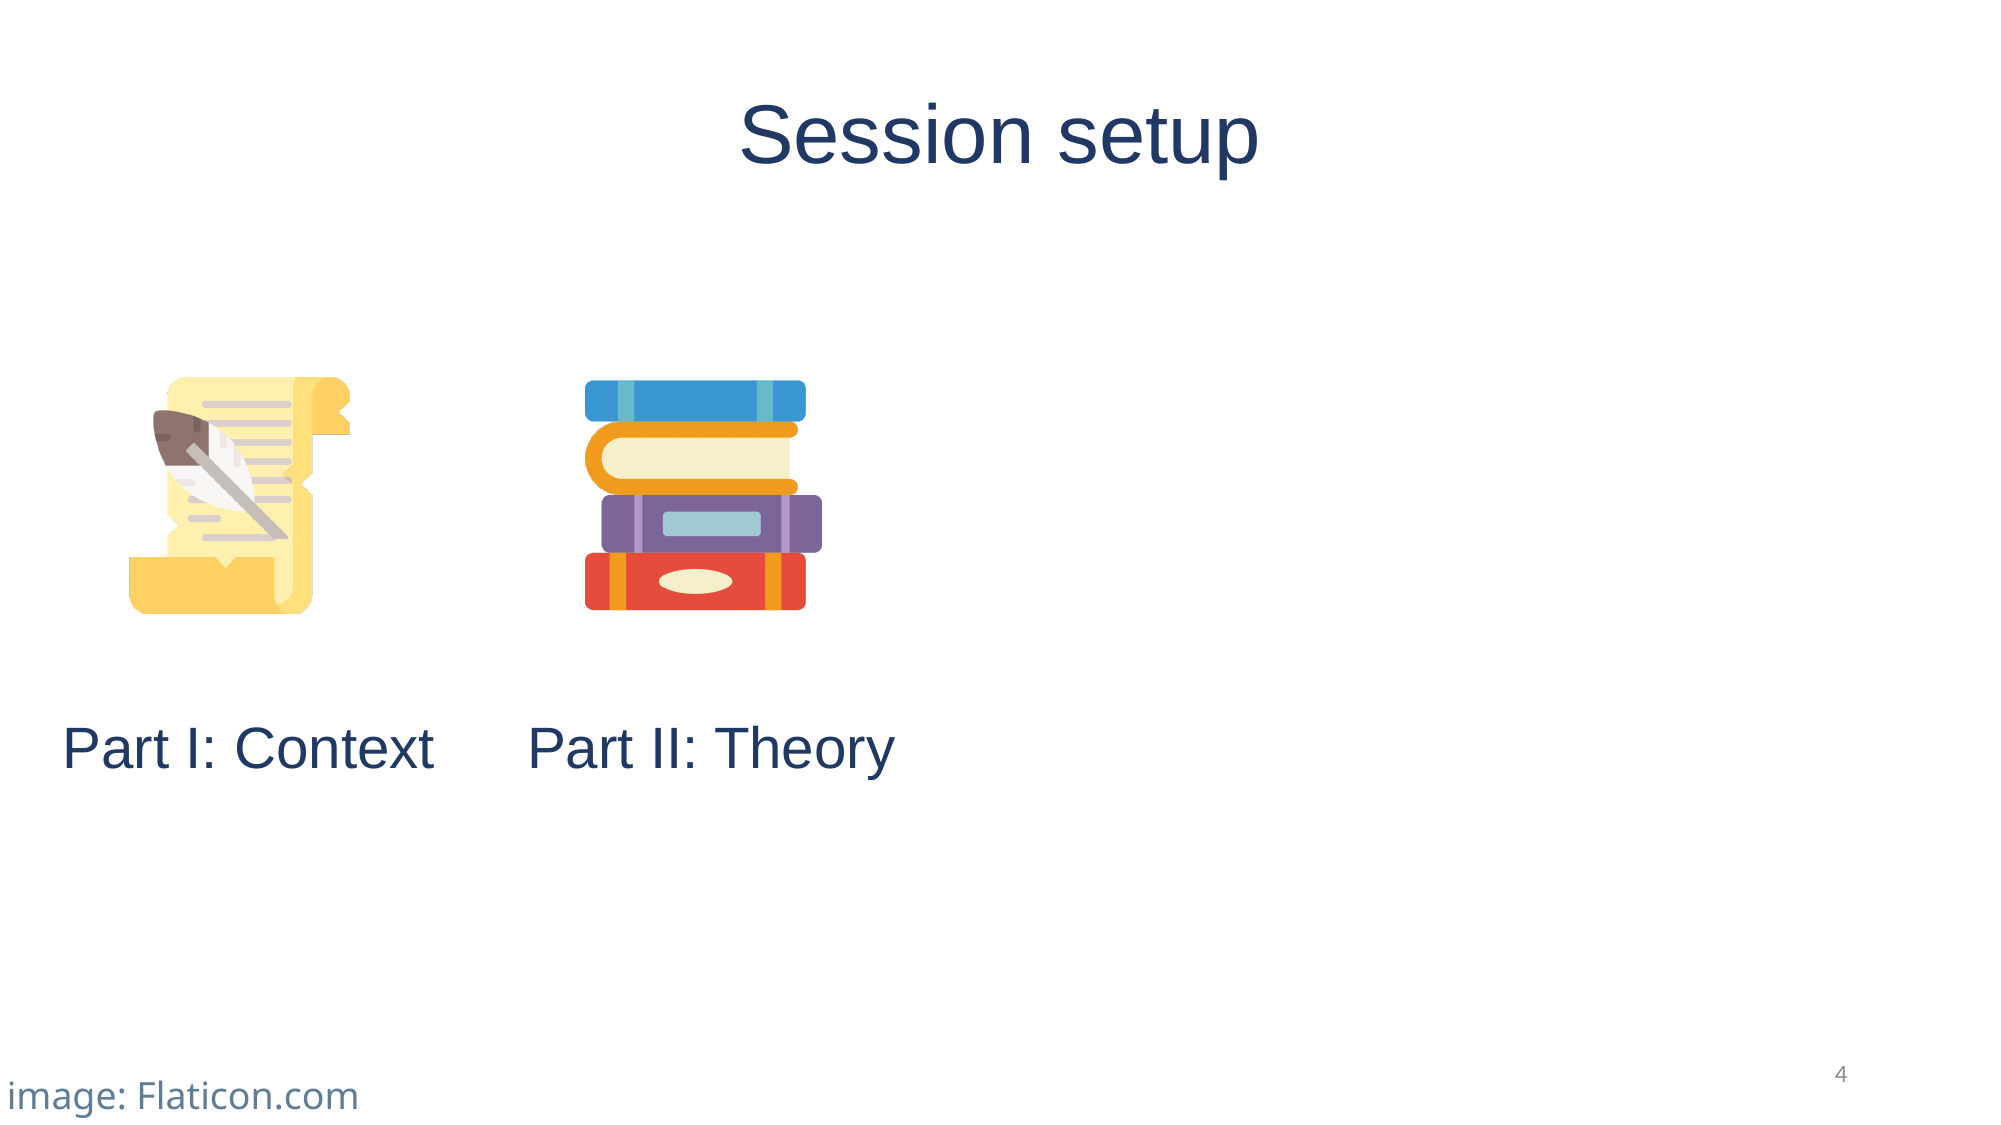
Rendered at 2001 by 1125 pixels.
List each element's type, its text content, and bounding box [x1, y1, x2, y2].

title Session setup [0, 0, 2000, 190]
slide_number 4 [1412, 1042, 1863, 1103]
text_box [45, 377, 453, 789]
text_box image: Flaticon.com [0, 1064, 375, 1125]
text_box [510, 376, 914, 789]
